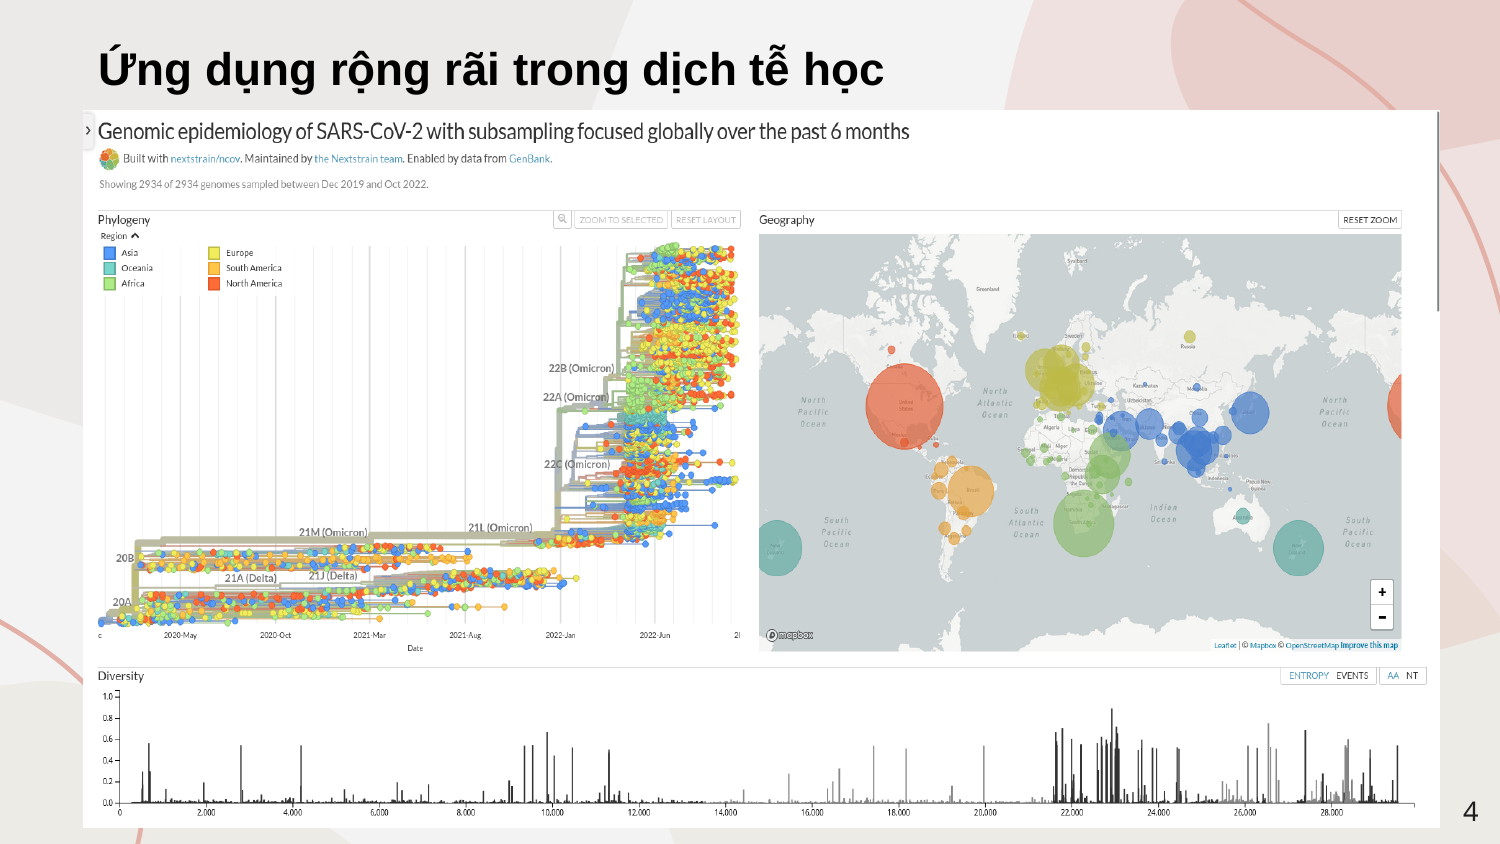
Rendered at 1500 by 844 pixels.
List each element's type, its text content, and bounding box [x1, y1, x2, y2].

picture [83, 109, 1440, 829]
slide_number ‹#› [1403, 779, 1494, 844]
text_box Ứng dụng rộng rãi trong dịch tễ học [83, 24, 989, 109]
